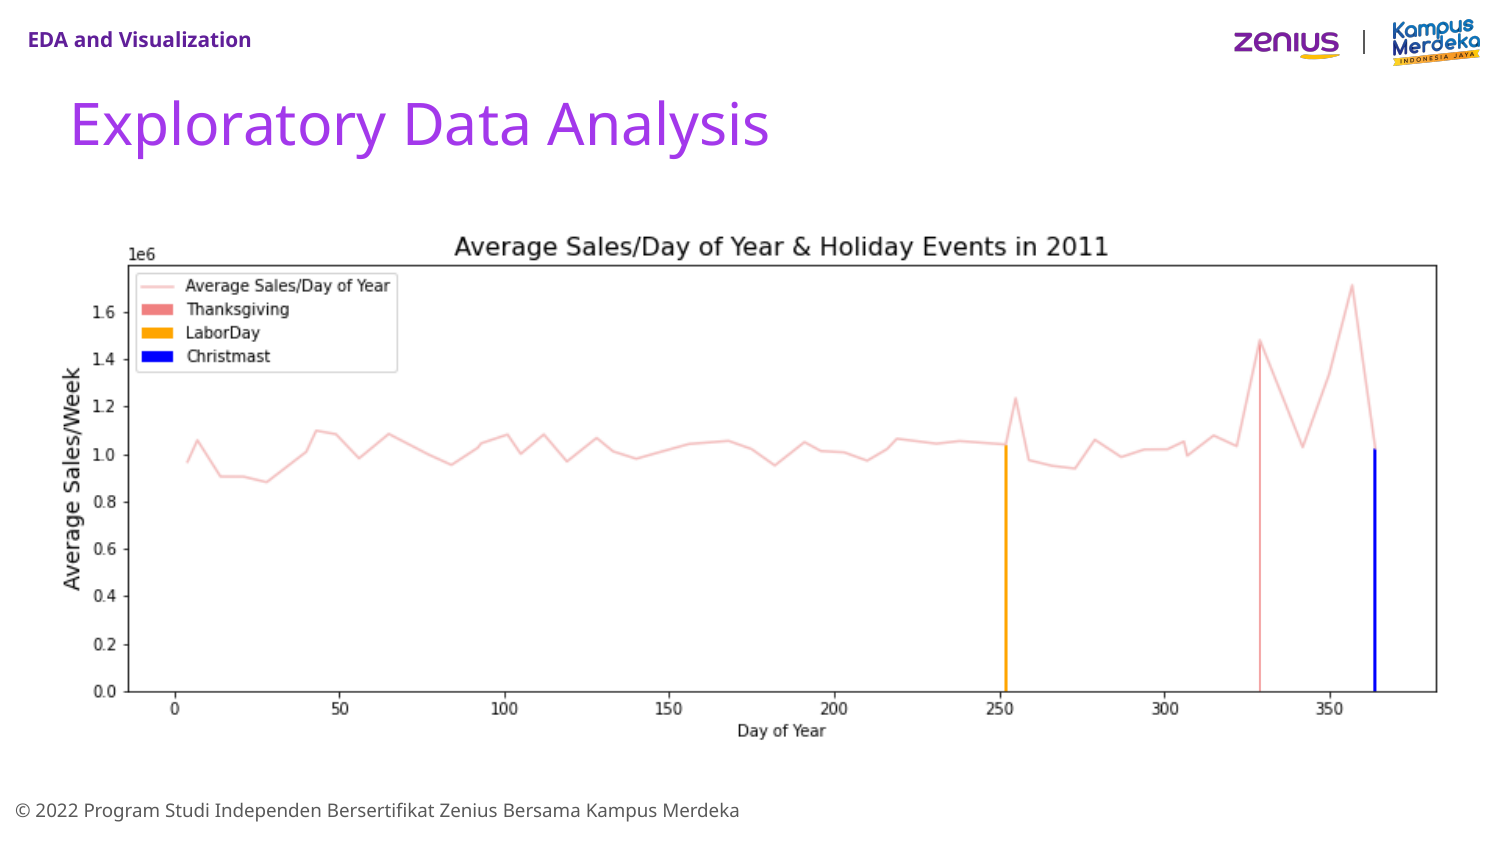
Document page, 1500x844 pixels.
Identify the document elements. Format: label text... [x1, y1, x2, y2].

title Exploratory Data Analysis [54, 55, 1446, 190]
text_box © 2022 Program Studi Independen Bersertifikat Zenius Bersama Kampus Merdeka [0, 787, 1468, 833]
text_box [1230, 15, 1480, 69]
picture [52, 226, 1448, 751]
text_box EDA and Visualization [12, 14, 1011, 65]
